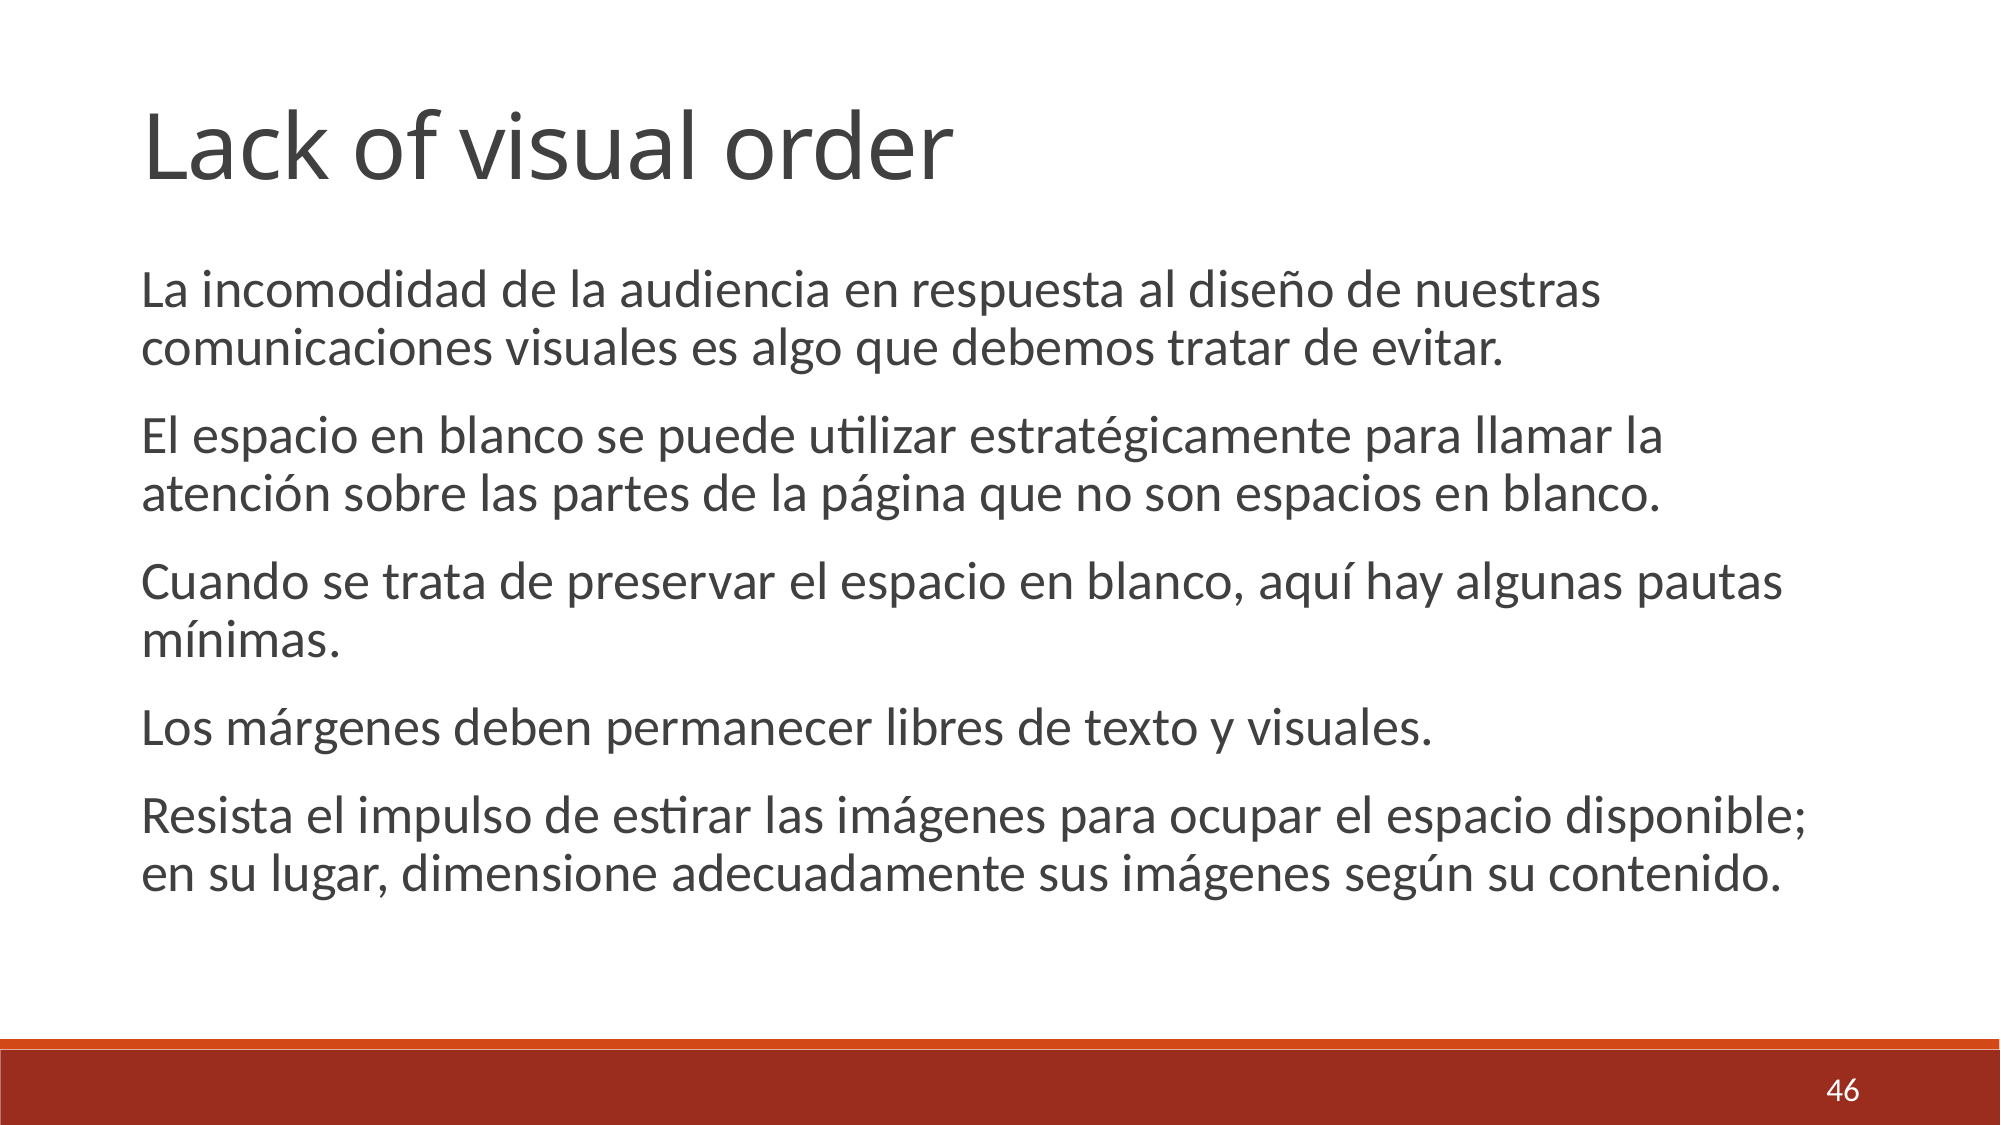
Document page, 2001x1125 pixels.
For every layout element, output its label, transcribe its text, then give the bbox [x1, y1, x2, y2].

text_box Lack of visual order [126, 97, 1821, 252]
slide_number 46 [126, 1061, 1875, 1115]
text_box La incomodidad de la audiencia en respuesta al diseño de nuestras comunicaciones visuales es algo que debemos tratar de evitar. El espacio en blanco se puede utilizar estratégicamente para llamar la atención sobre las partes de la página que no son espacios en blanco. Cuando se trata de preservar el espacio en blanco, aquí hay algunas pautas mínimas. Los márgenes deben permanecer libres de texto y visuales. Resista el impulso de estirar las imágenes para ocupar el espacio disponible; en su lugar, dimensione adecuadamente sus imágenes según su contenido. [126, 252, 1830, 950]
